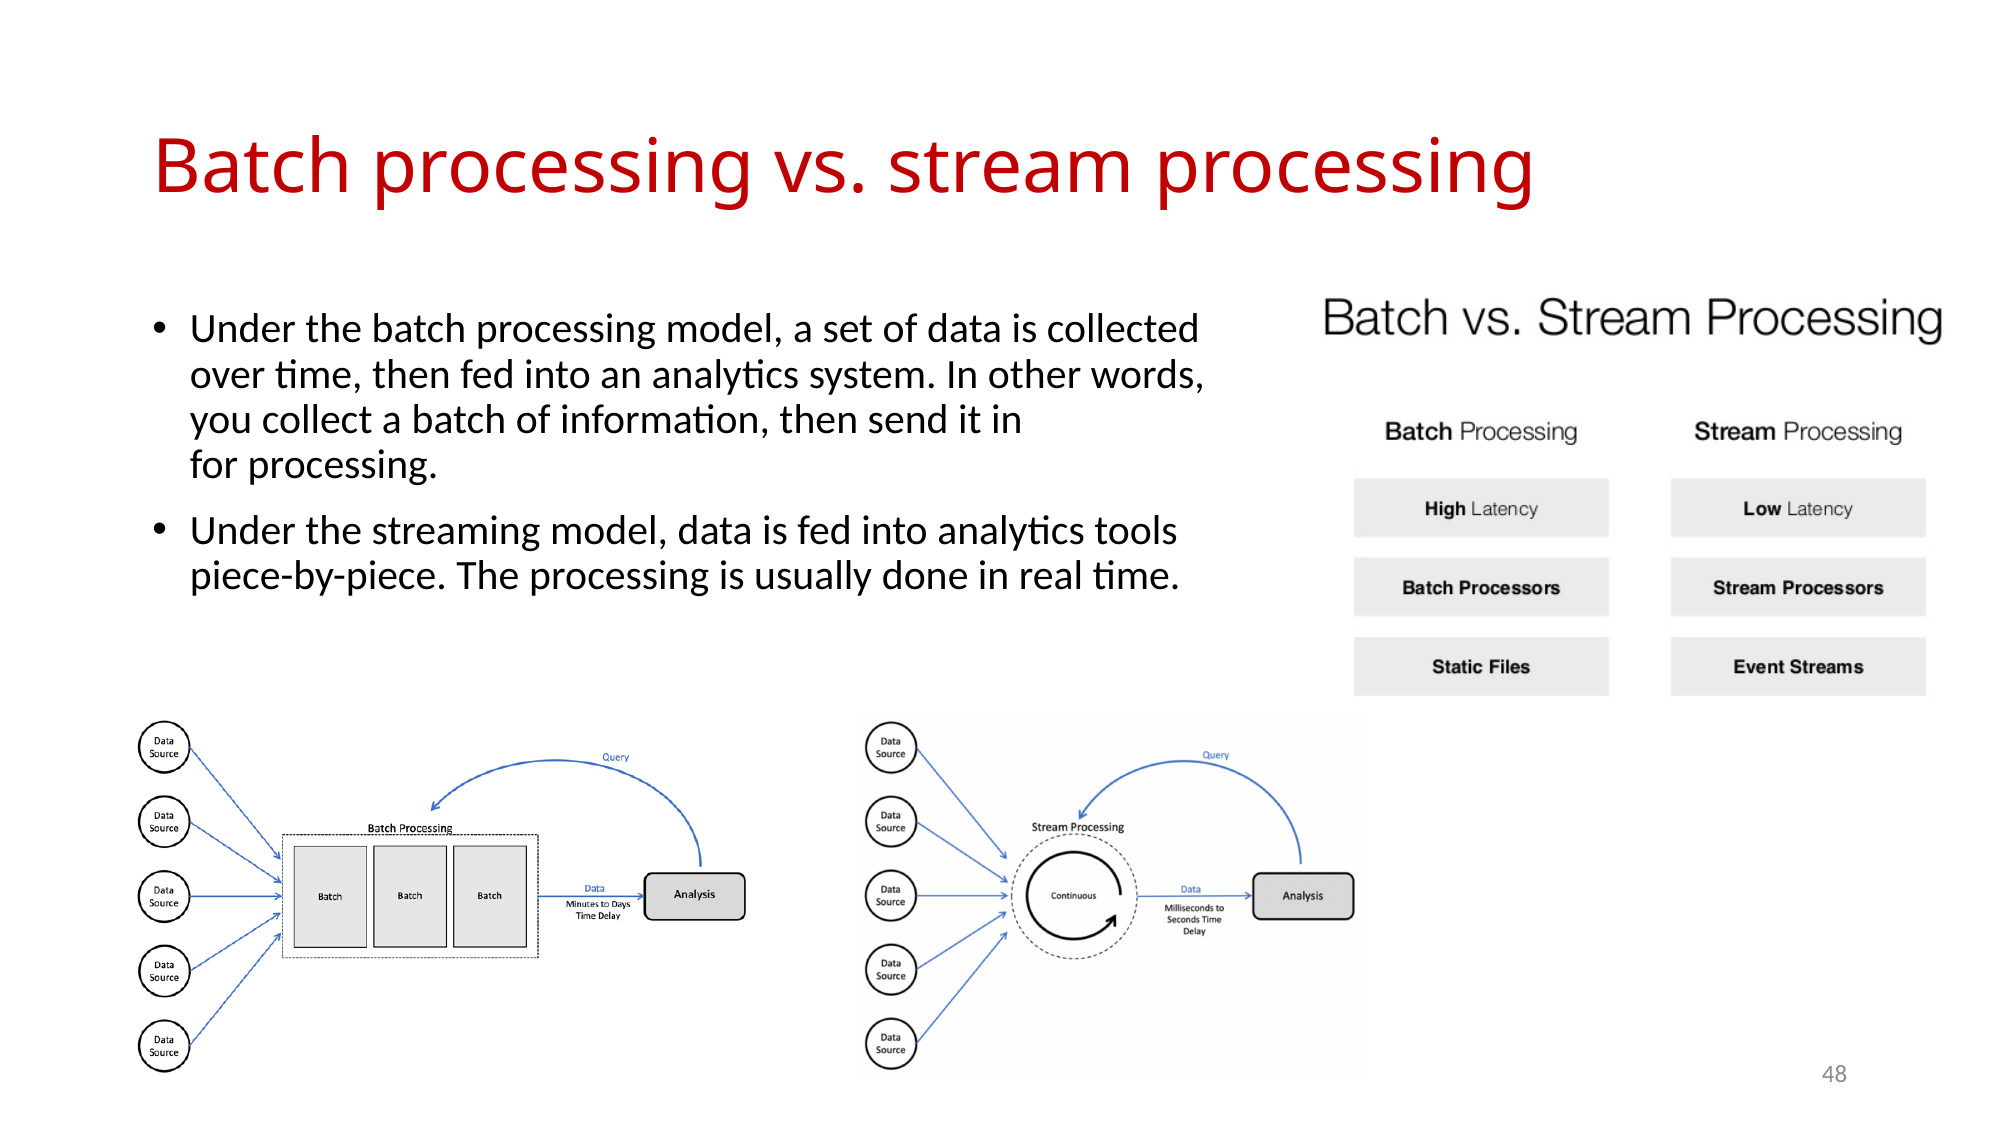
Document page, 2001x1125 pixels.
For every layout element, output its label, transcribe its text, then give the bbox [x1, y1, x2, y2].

picture [1322, 294, 1953, 705]
picture [855, 715, 1367, 1081]
slide_number 48 [1412, 1042, 1863, 1103]
title Batch processing vs. stream processing [137, 59, 1863, 278]
picture [125, 693, 766, 1103]
list Under the batch processing model, a set of data is collected over time, then fed into an analytics system. In other words, you collect a batch of information, then send it in for processing. Under the streaming model, data is fed into analytics tools piece-by-piece. The processing is usually done in real time. [137, 299, 1290, 1014]
